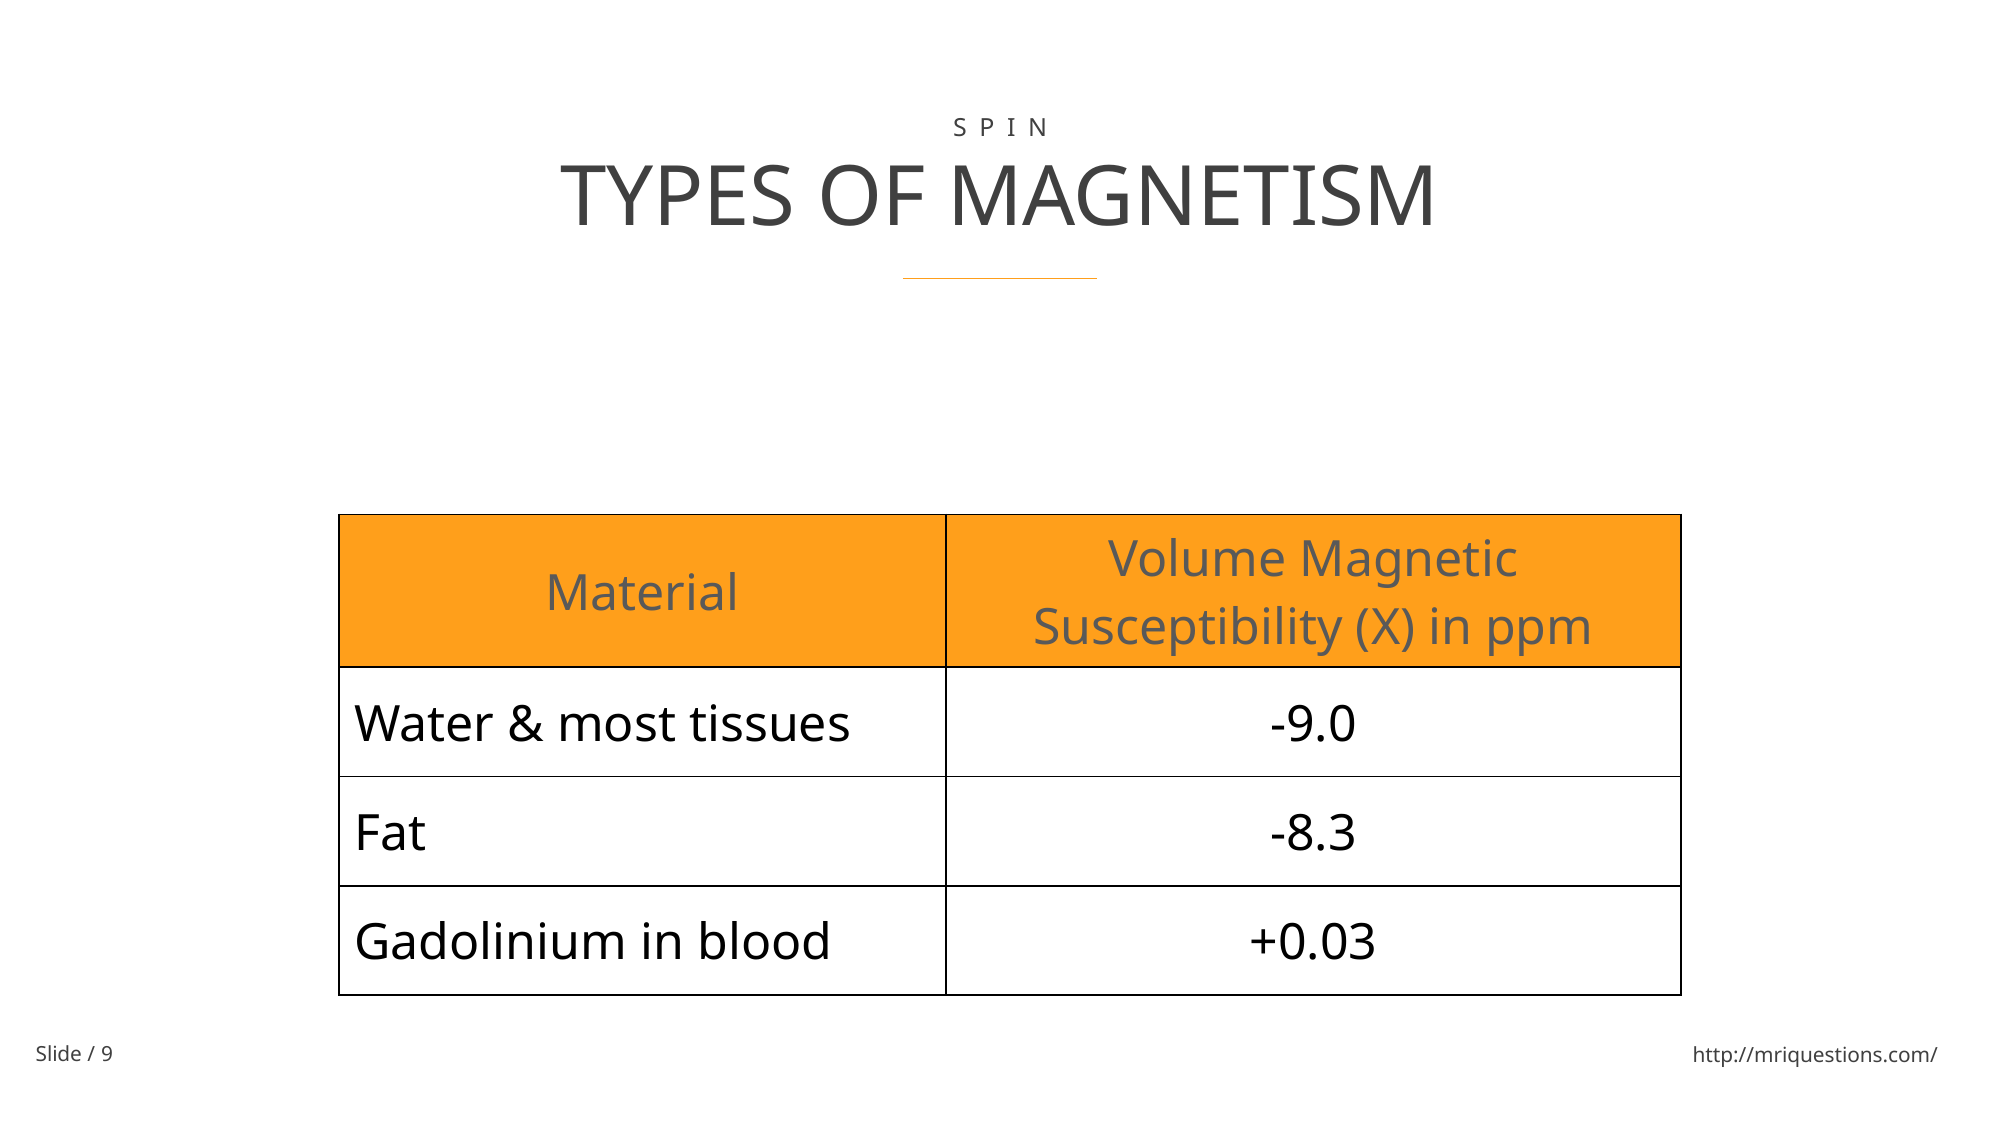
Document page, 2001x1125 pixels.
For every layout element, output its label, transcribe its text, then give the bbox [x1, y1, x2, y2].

table_cell Gadolinium in blood [340, 887, 945, 994]
table_header Volume Magnetic Susceptibility (Χ) in ppm [947, 515, 1680, 666]
text_box SPIN [938, 103, 1062, 149]
text_box TYPES OF MAGNETISM [545, 134, 1455, 250]
table_header Material [340, 515, 945, 666]
table_cell Water & most tissues [340, 668, 945, 776]
table_cell -8.3 [947, 777, 1680, 885]
table_cell Fat [340, 777, 945, 885]
table_cell -9.0 [947, 668, 1680, 776]
table_cell +0.03 [947, 887, 1680, 994]
text_box http://mriquestions.com/ [1677, 1033, 1953, 1074]
